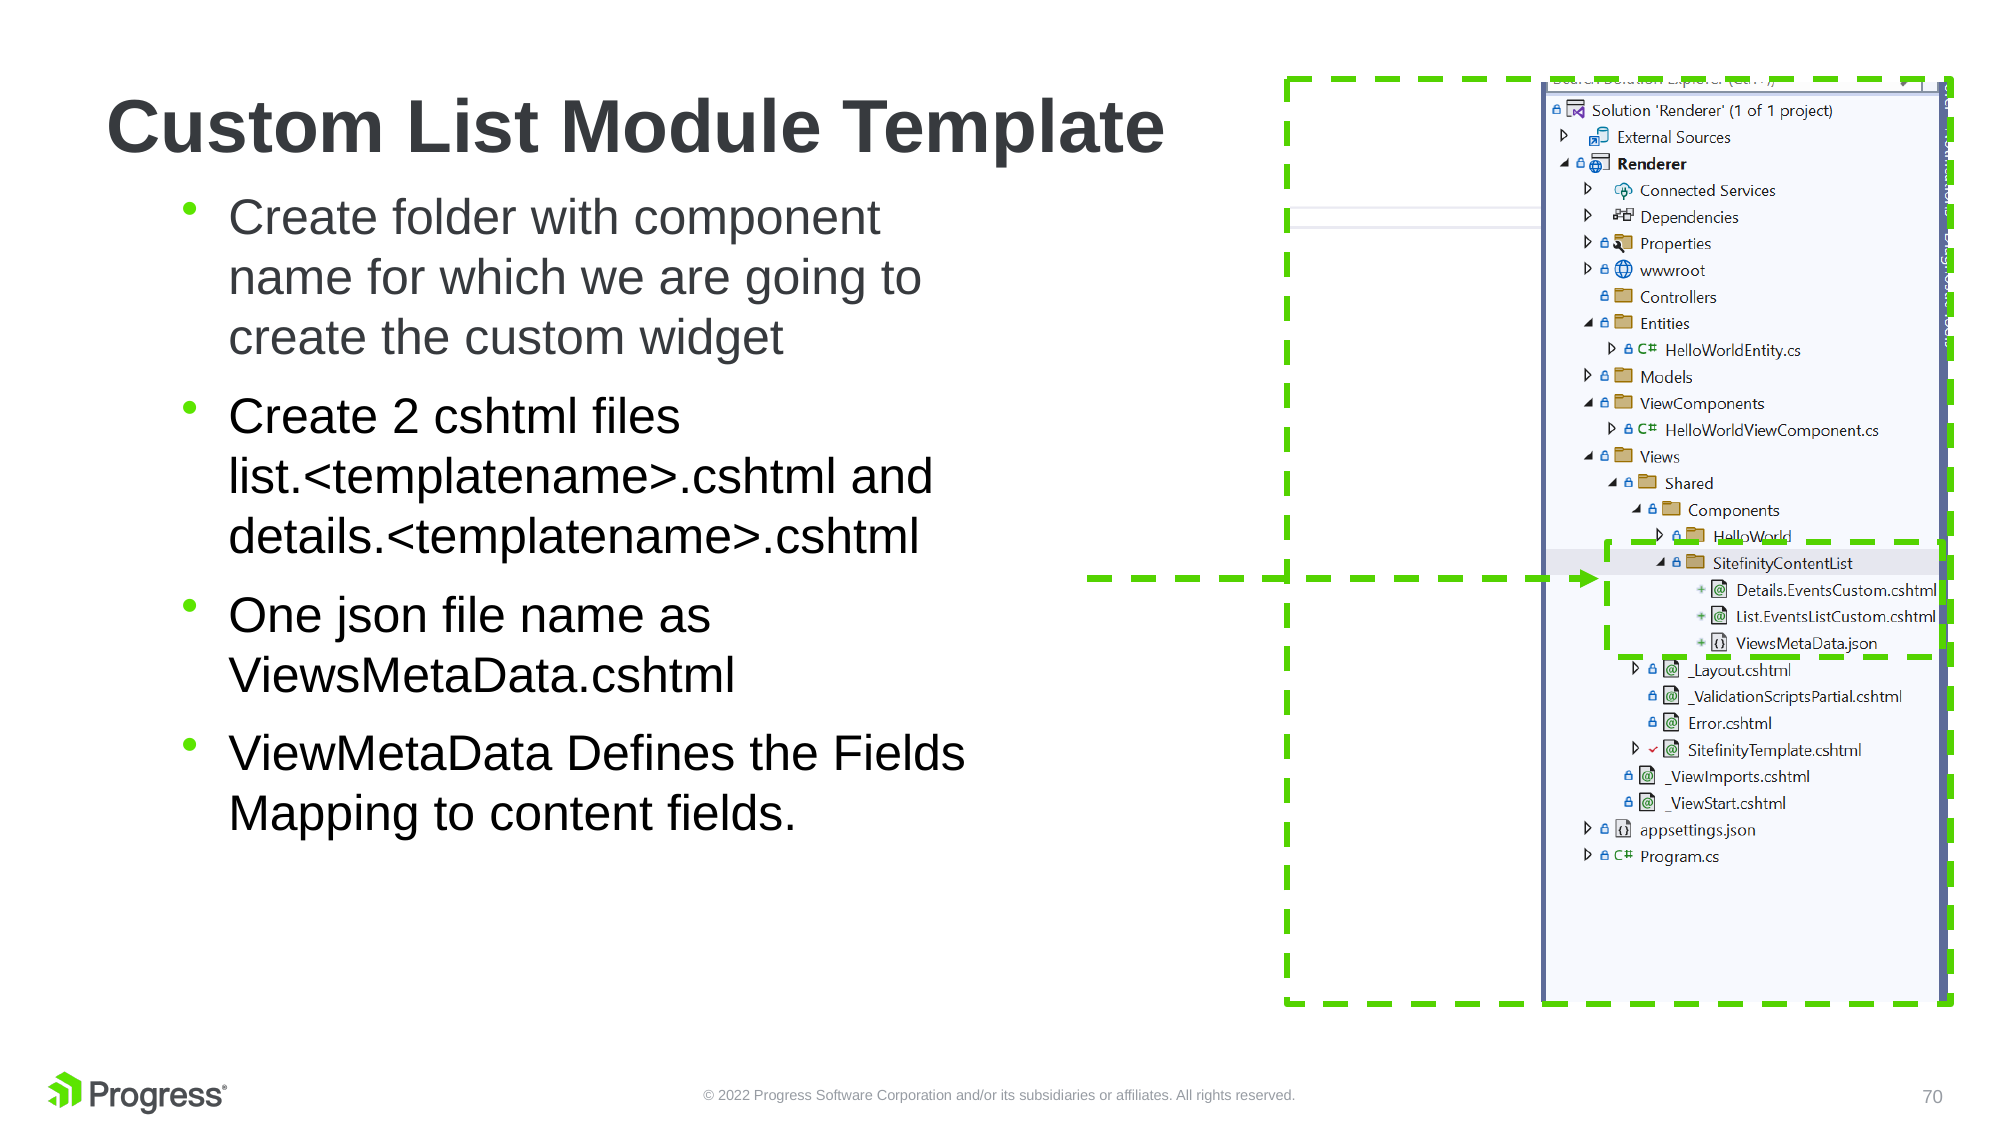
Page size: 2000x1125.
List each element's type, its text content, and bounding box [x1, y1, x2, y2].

title Custom List Module Template [91, 80, 1284, 177]
list Create folder with component name for which we are going to create the custom widget Create 2 cshtml files list.<templatename>.cshtml and details.<templatename>.cshtml One json file name as ViewsMetaData.cshtml ViewMetaData Defines the Fields Mapping to content fields. [91, 177, 1000, 1046]
picture [1289, 81, 1948, 1002]
